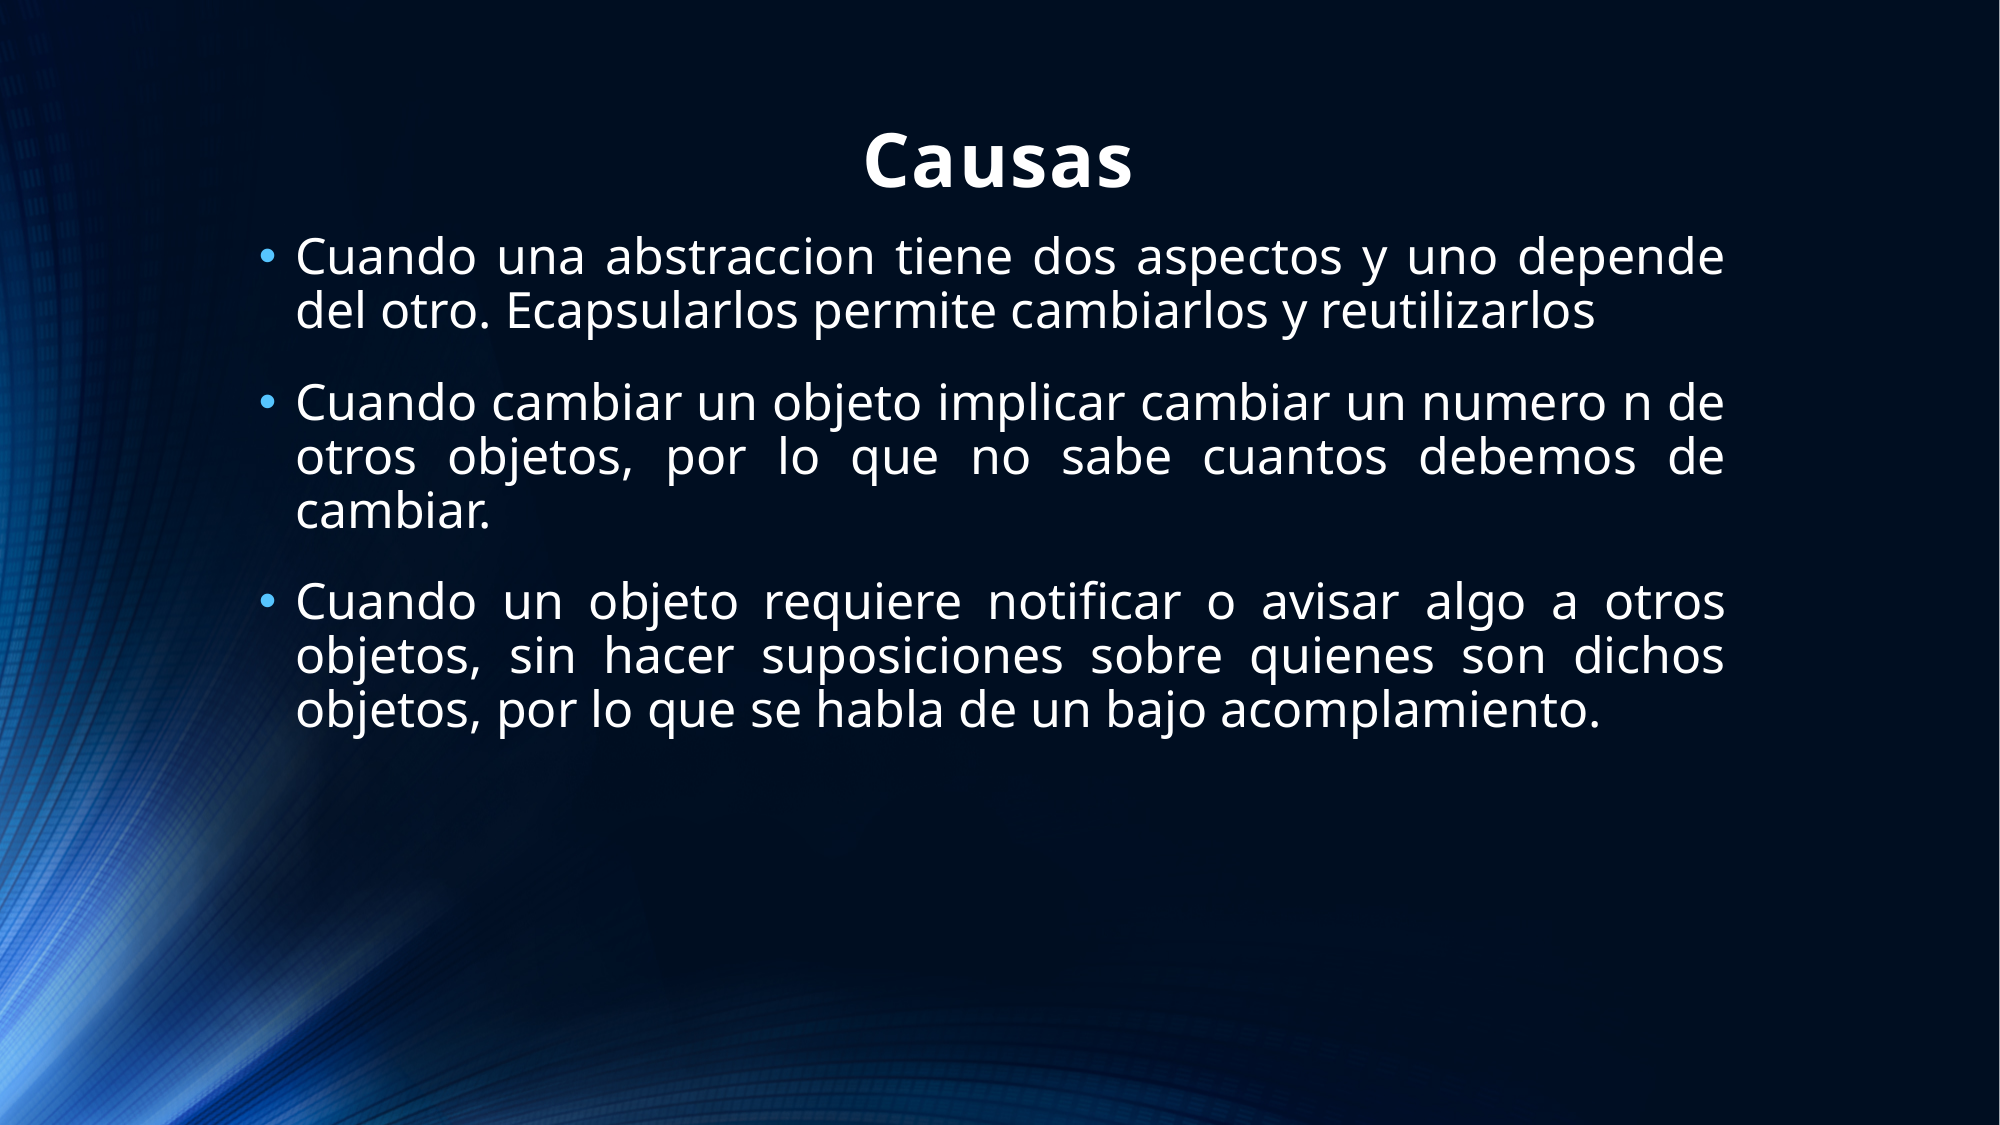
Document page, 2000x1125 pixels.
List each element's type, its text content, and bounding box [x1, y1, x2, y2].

picture [0, 0, 2000, 1125]
title Causas [248, 88, 1749, 211]
list Cuando una abstraccion tiene dos aspectos y uno depende del otro. Ecapsularlos permite cambiarlos y reutilizarlos Cuando cambiar un objeto implicar cambiar un numero n de otros objetos, por lo que no sabe cuantos debemos de cambiar. Cuando un objeto requiere notificar o avisar algo a otros objetos, sin hacer suposiciones sobre quienes son dichos objetos, por lo que se habla de un bajo acomplamiento. [243, 224, 1743, 764]
